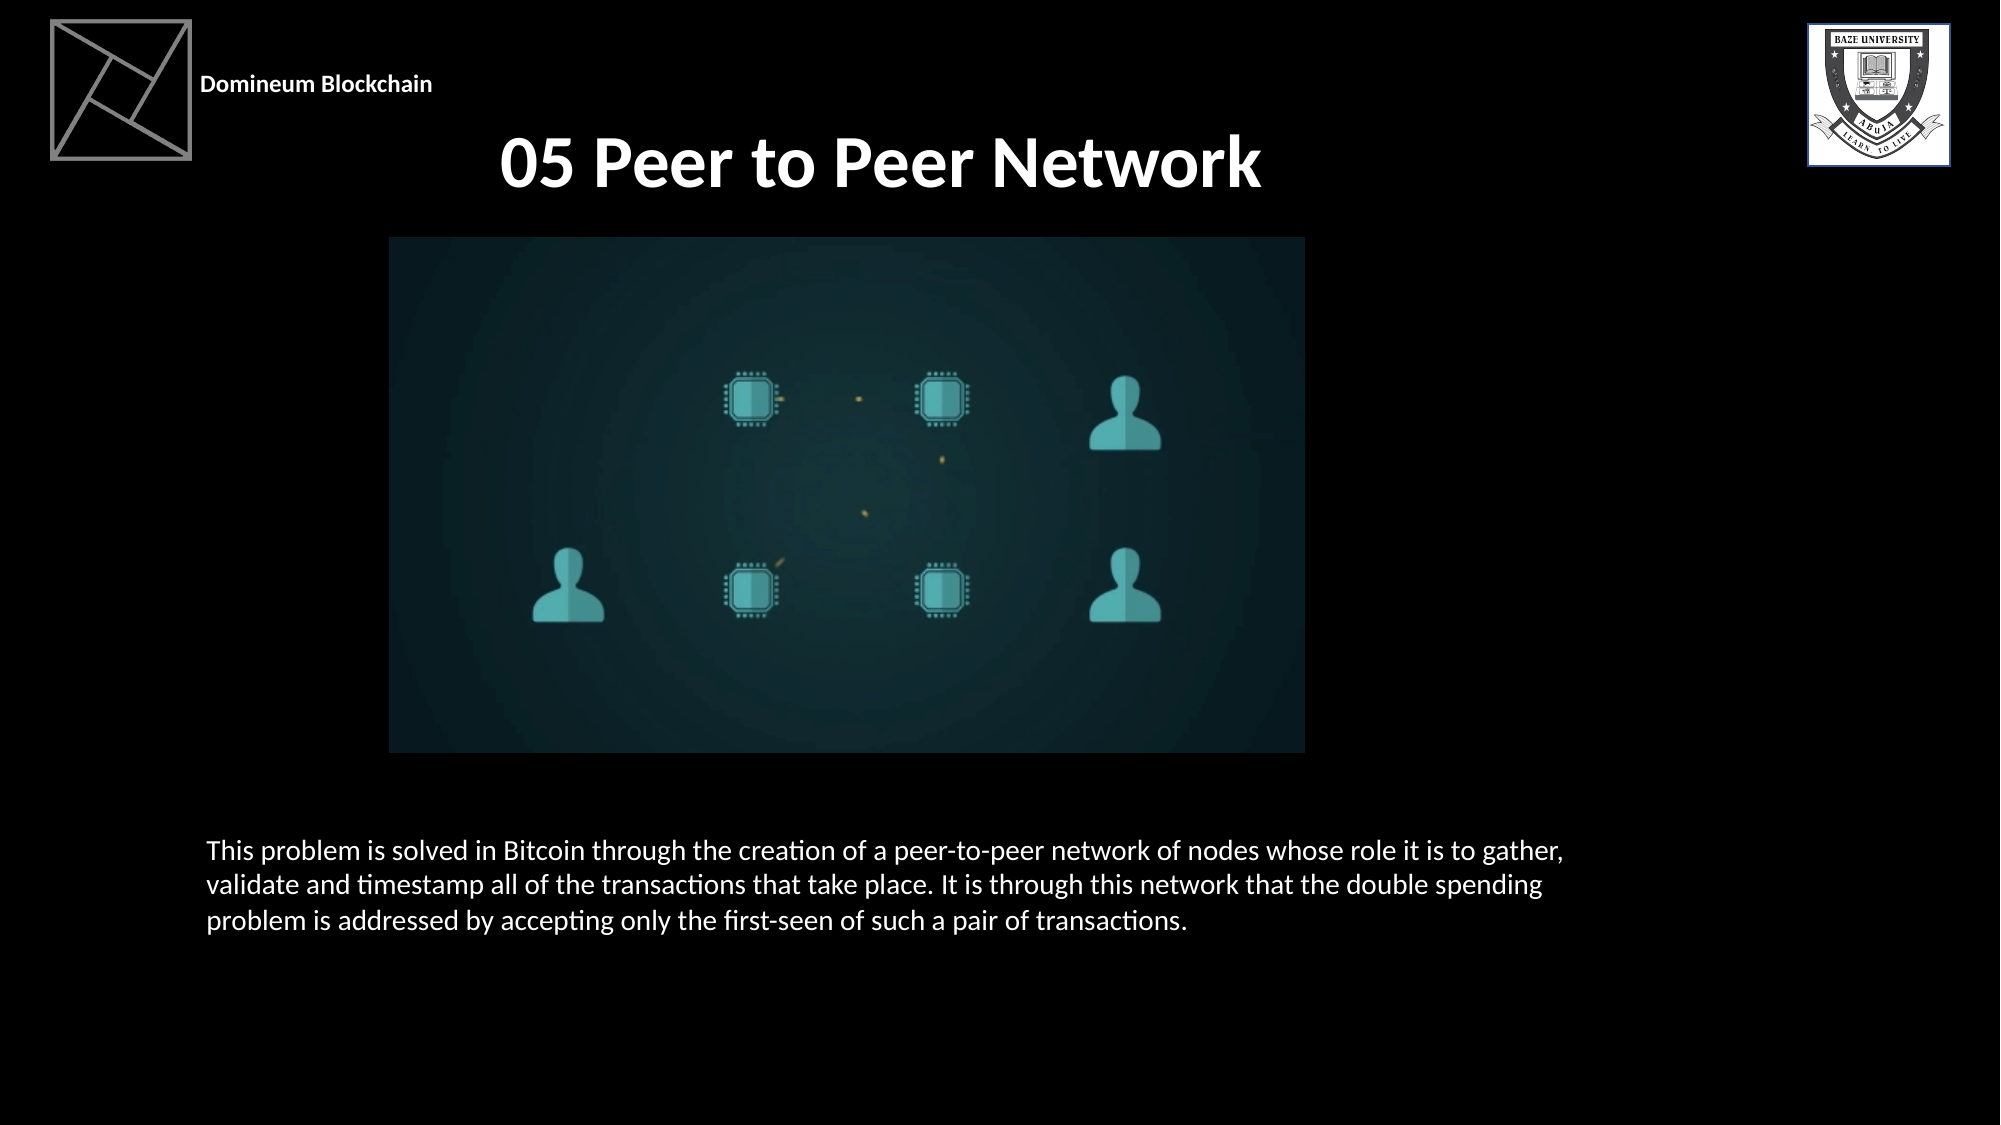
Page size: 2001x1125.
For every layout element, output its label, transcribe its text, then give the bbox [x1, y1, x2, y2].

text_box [1808, 24, 1950, 167]
text_box Domineum Blockchain [192, 59, 449, 105]
text_box 05 Peer to Peer Network [485, 105, 1278, 211]
picture [49, 19, 192, 162]
picture [389, 237, 1305, 753]
text_box This problem is solved in Bitcoin through the creation of a peer-to-peer network of nodes whose role it is to gather, validate and timestamp all of the transactions that take place. It is through this network that the double spending problem is addressed by accepting only the first-seen of such a pair of transactions. [191, 823, 1625, 944]
